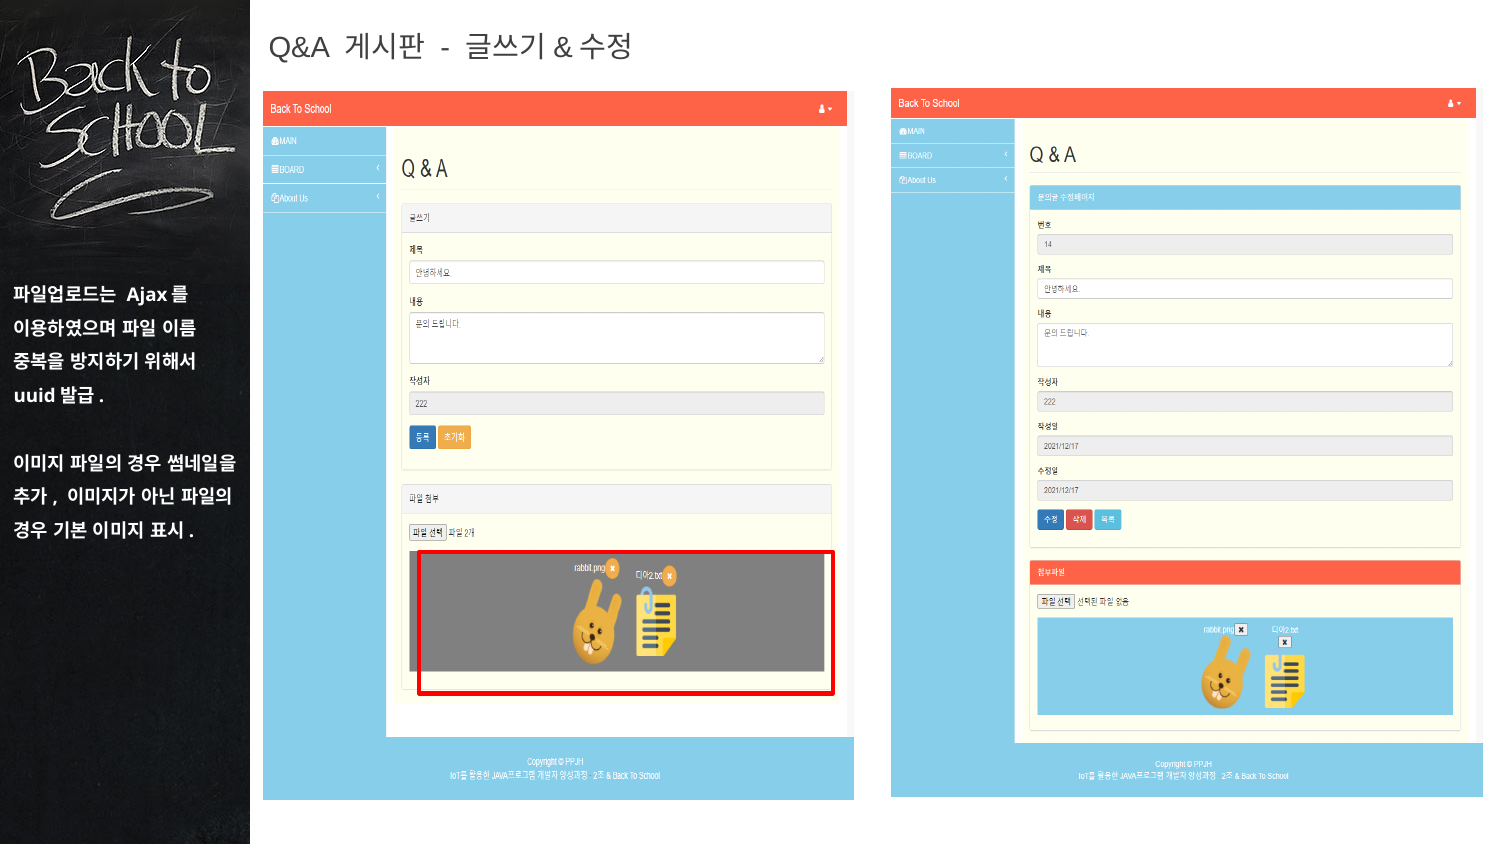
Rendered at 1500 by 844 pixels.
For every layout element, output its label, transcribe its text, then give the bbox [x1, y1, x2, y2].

list Q&A 게시판 - 글쓰기&수정 [253, 9, 1461, 84]
text_box 파일업로드는 Ajax를 이용하였으며 파일 이름 중복을 방지하기 위해서 uuid발급. 이미지 파일의 경우 썸네일을 추가, 이미지가 아닌 파일의 경우 기본 이미지 표시. [0, 263, 257, 549]
picture [0, 0, 1500, 844]
